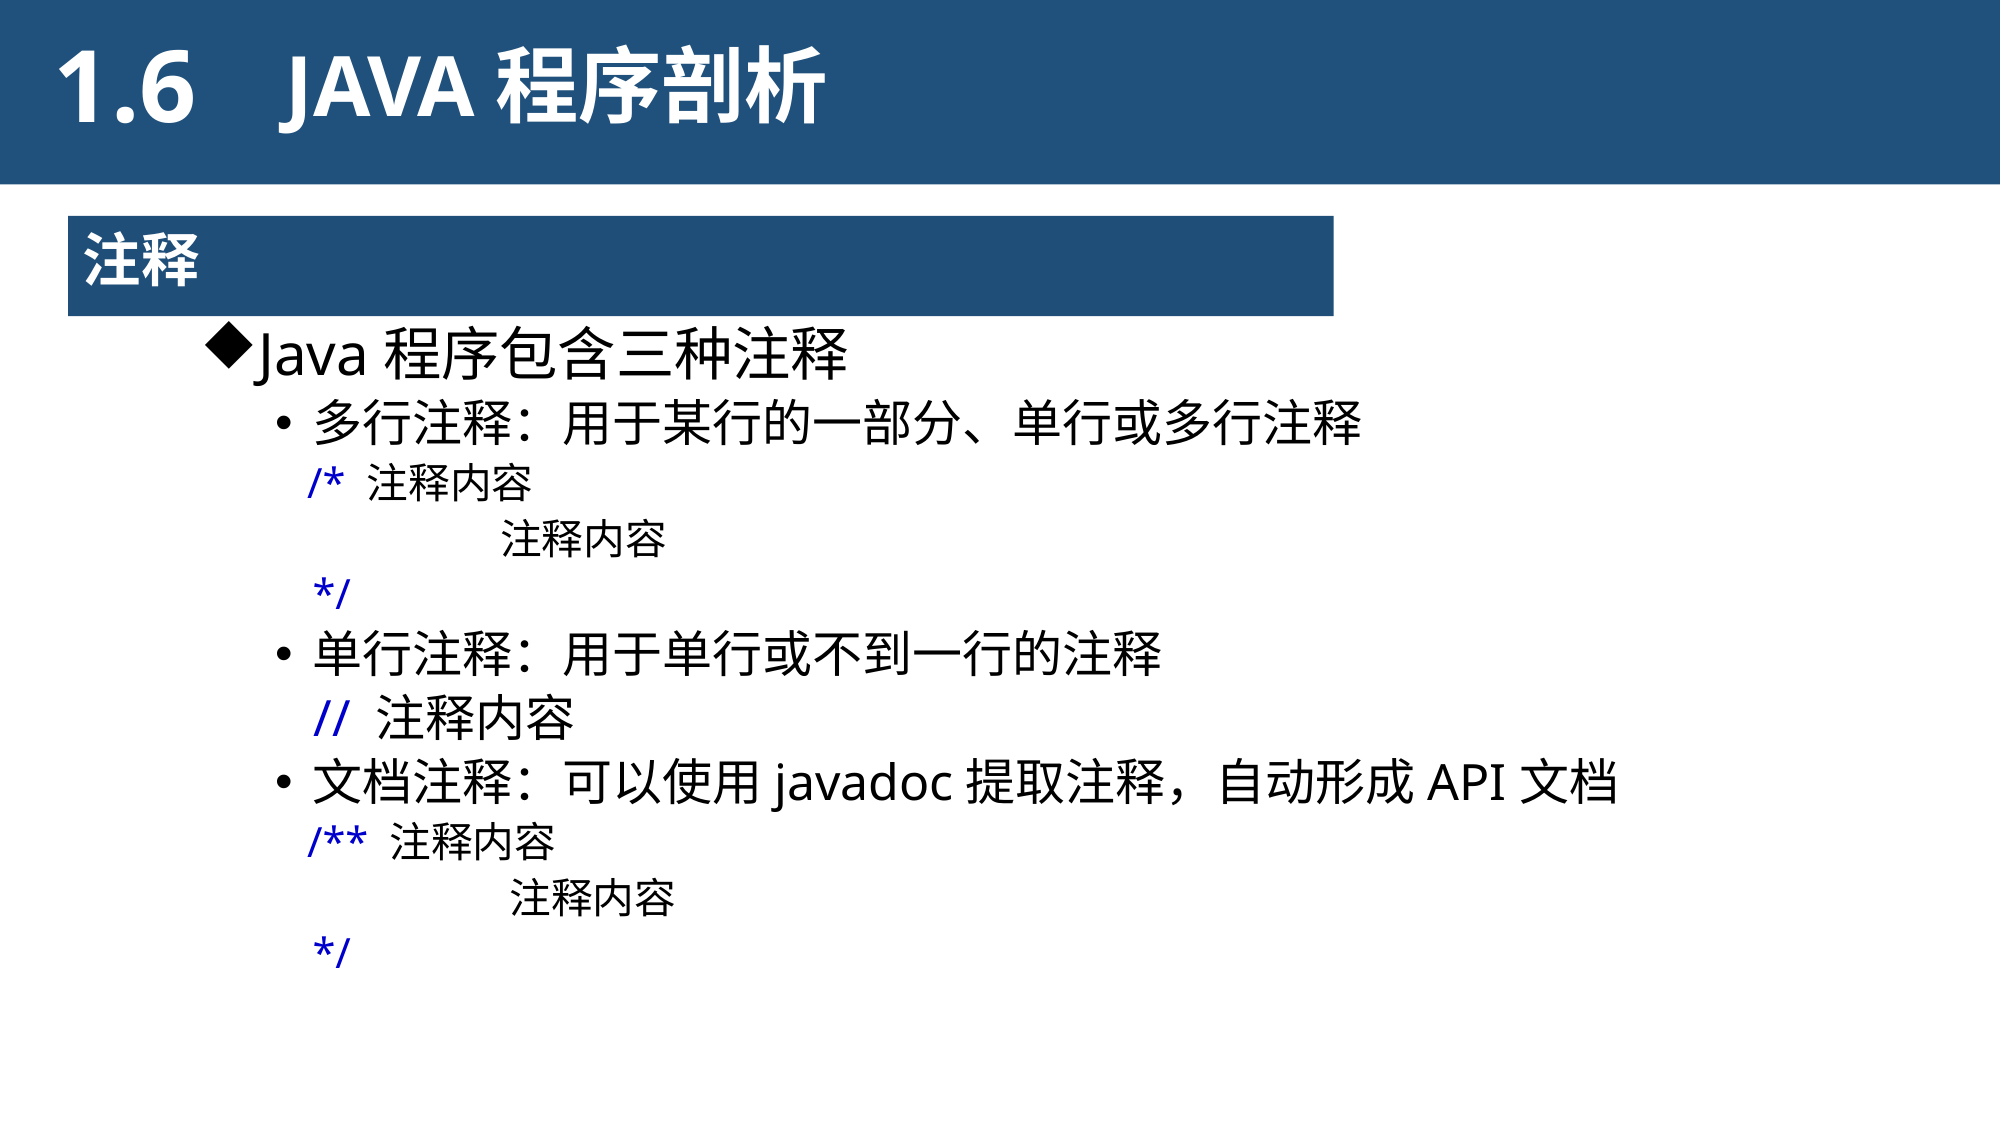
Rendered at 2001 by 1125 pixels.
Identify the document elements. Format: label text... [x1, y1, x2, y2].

list 1.6 [38, 28, 244, 166]
text_box Java程序包含三种注释 多行注释：用于某行的一部分、单行或多行注释 /* 注释内容 注释内容 */ 单行注释：用于单行或不到一行的注释 // 注释内容 文档注释：可以使用javadoc提取注释，自动形成API文档 /** 注释内容 注释内容 */ [185, 317, 1740, 1086]
text_box 注释 [68, 215, 1334, 317]
list JAVA程序剖析 [270, 36, 1782, 119]
